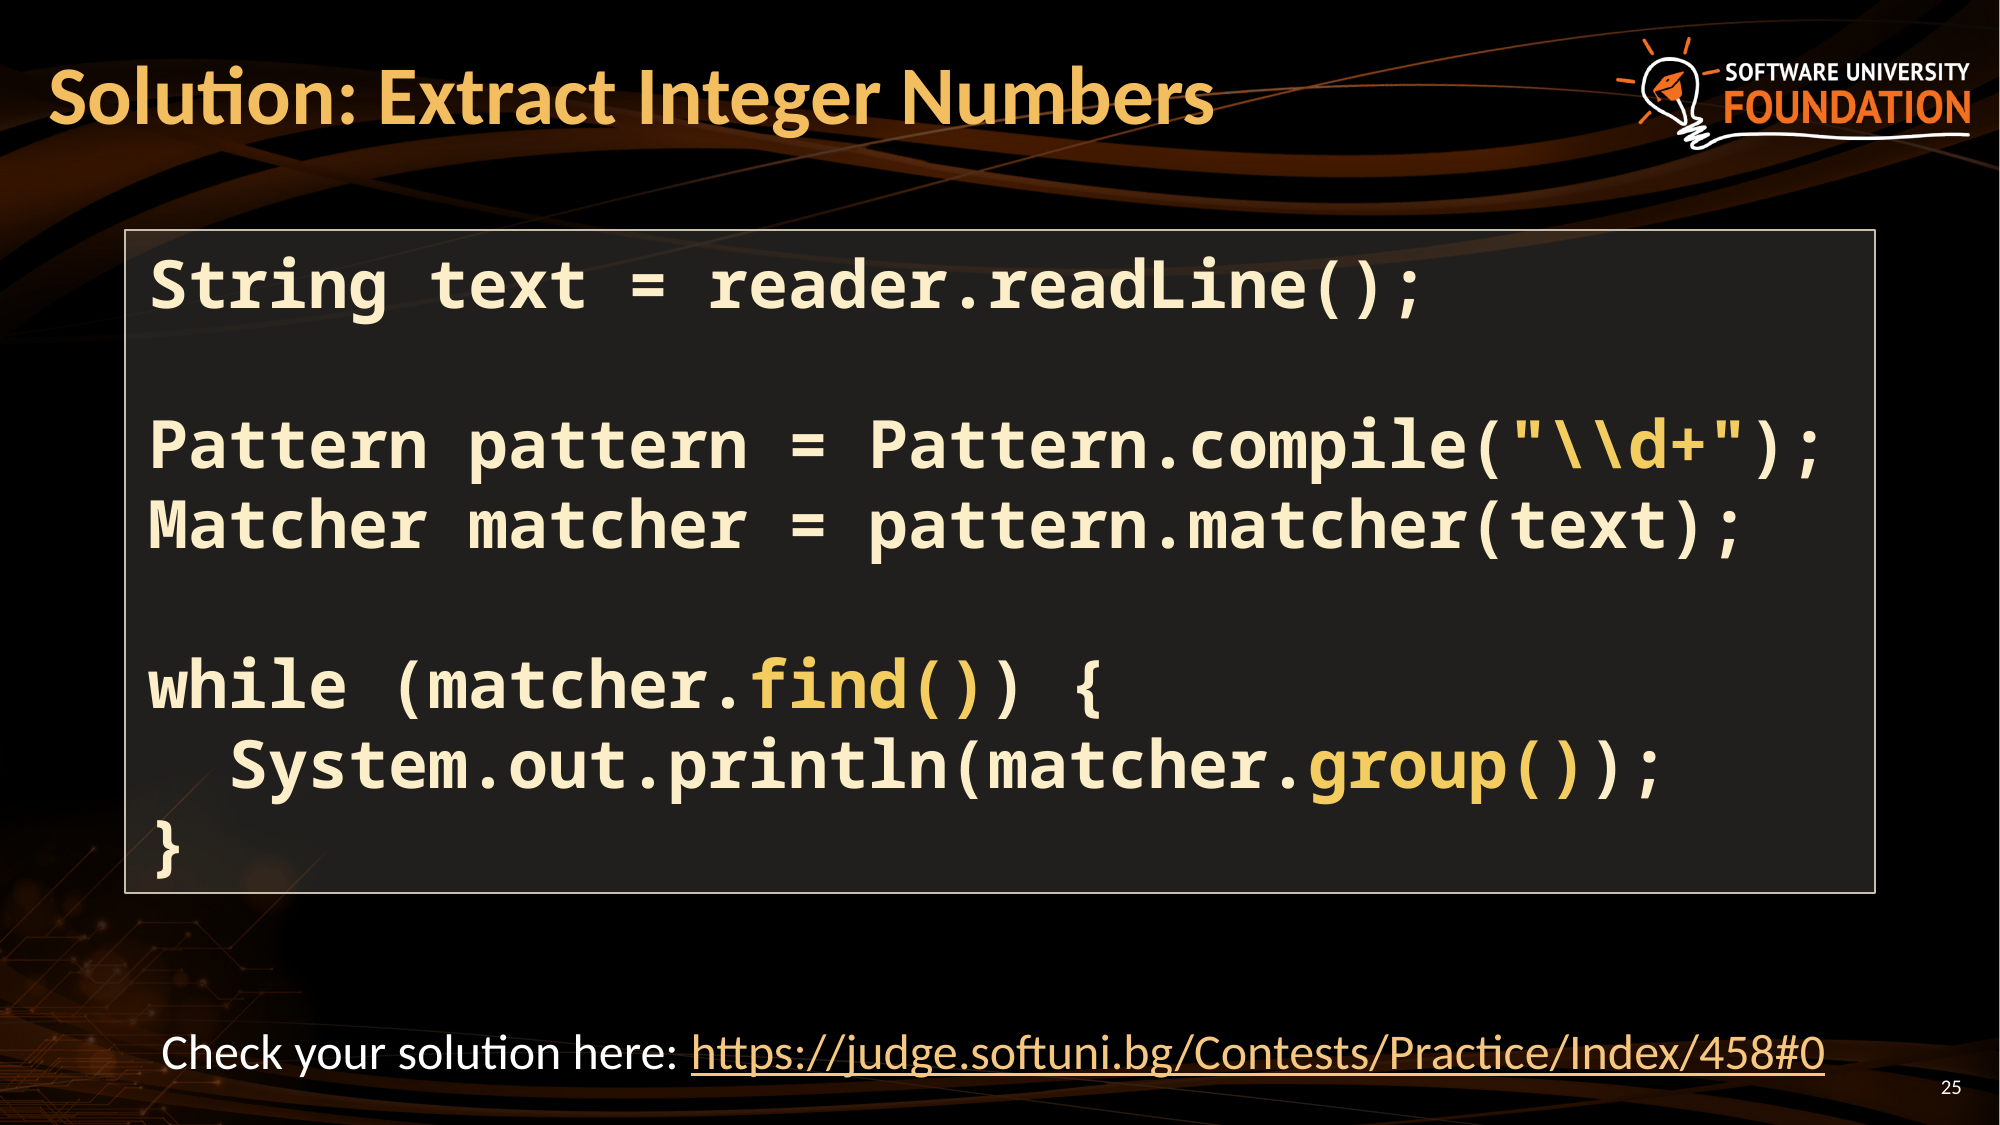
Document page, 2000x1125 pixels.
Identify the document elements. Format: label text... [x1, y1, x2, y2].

title Solution: Extract Integer Numbers [30, 6, 1602, 189]
text_box String text = reader.readLine(); Pattern pattern = Pattern.compile("\\d+"); Matcher matcher = pattern.matcher(text); while (matcher.find()) { System.out.println(matcher.group()); } [124, 229, 1875, 894]
text_box Check your solution here: https://judge.softuni.bg/Contests/Practice/Index/458#0 [124, 1011, 1863, 1087]
slide_number 25 [1897, 1070, 1968, 1103]
picture [0, 0, 2000, 1125]
